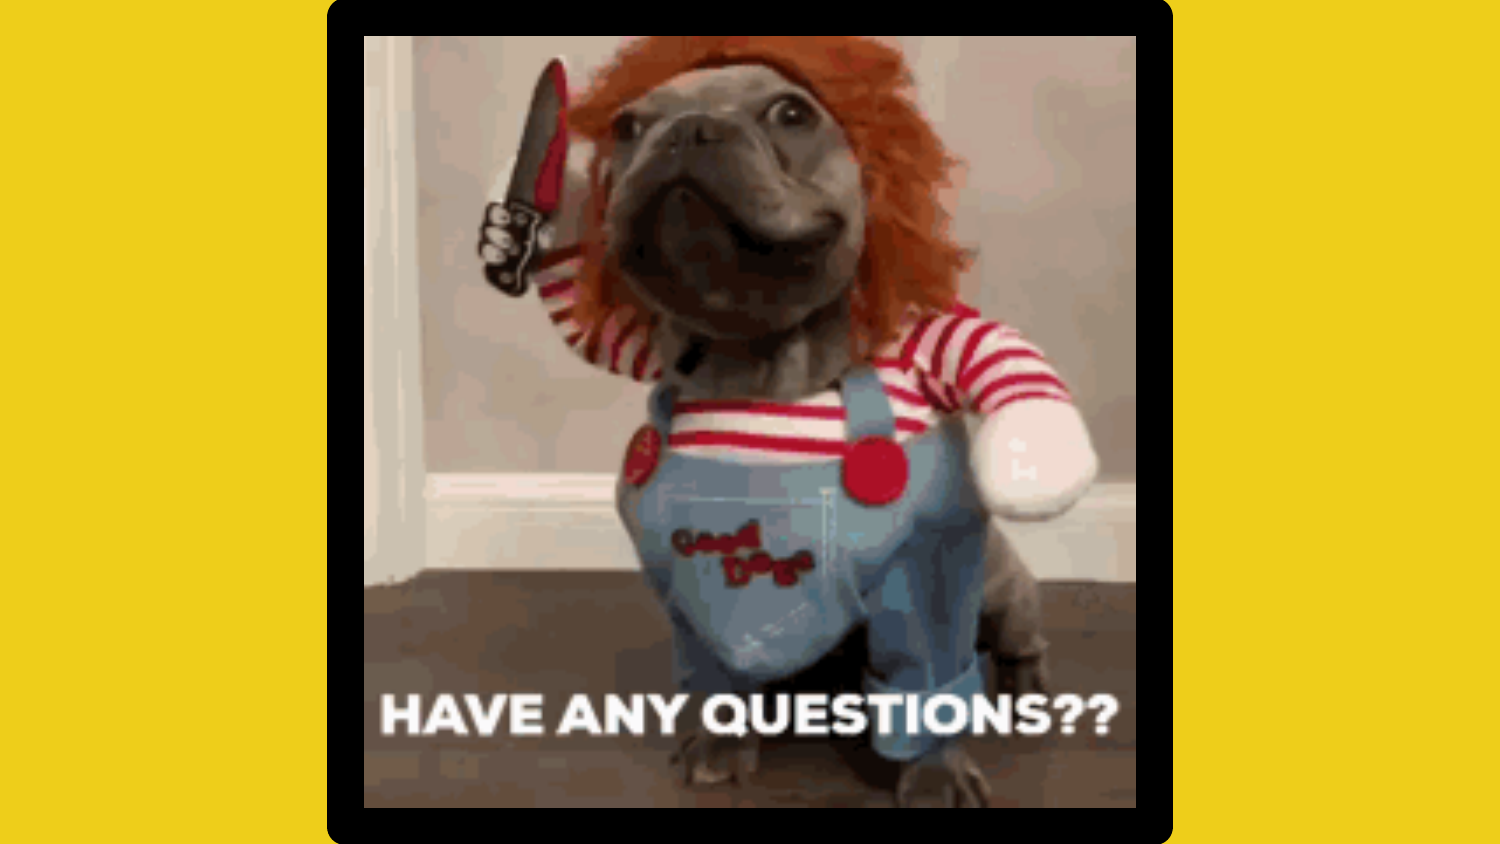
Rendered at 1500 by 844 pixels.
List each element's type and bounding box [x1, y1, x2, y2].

picture [363, 35, 1137, 809]
